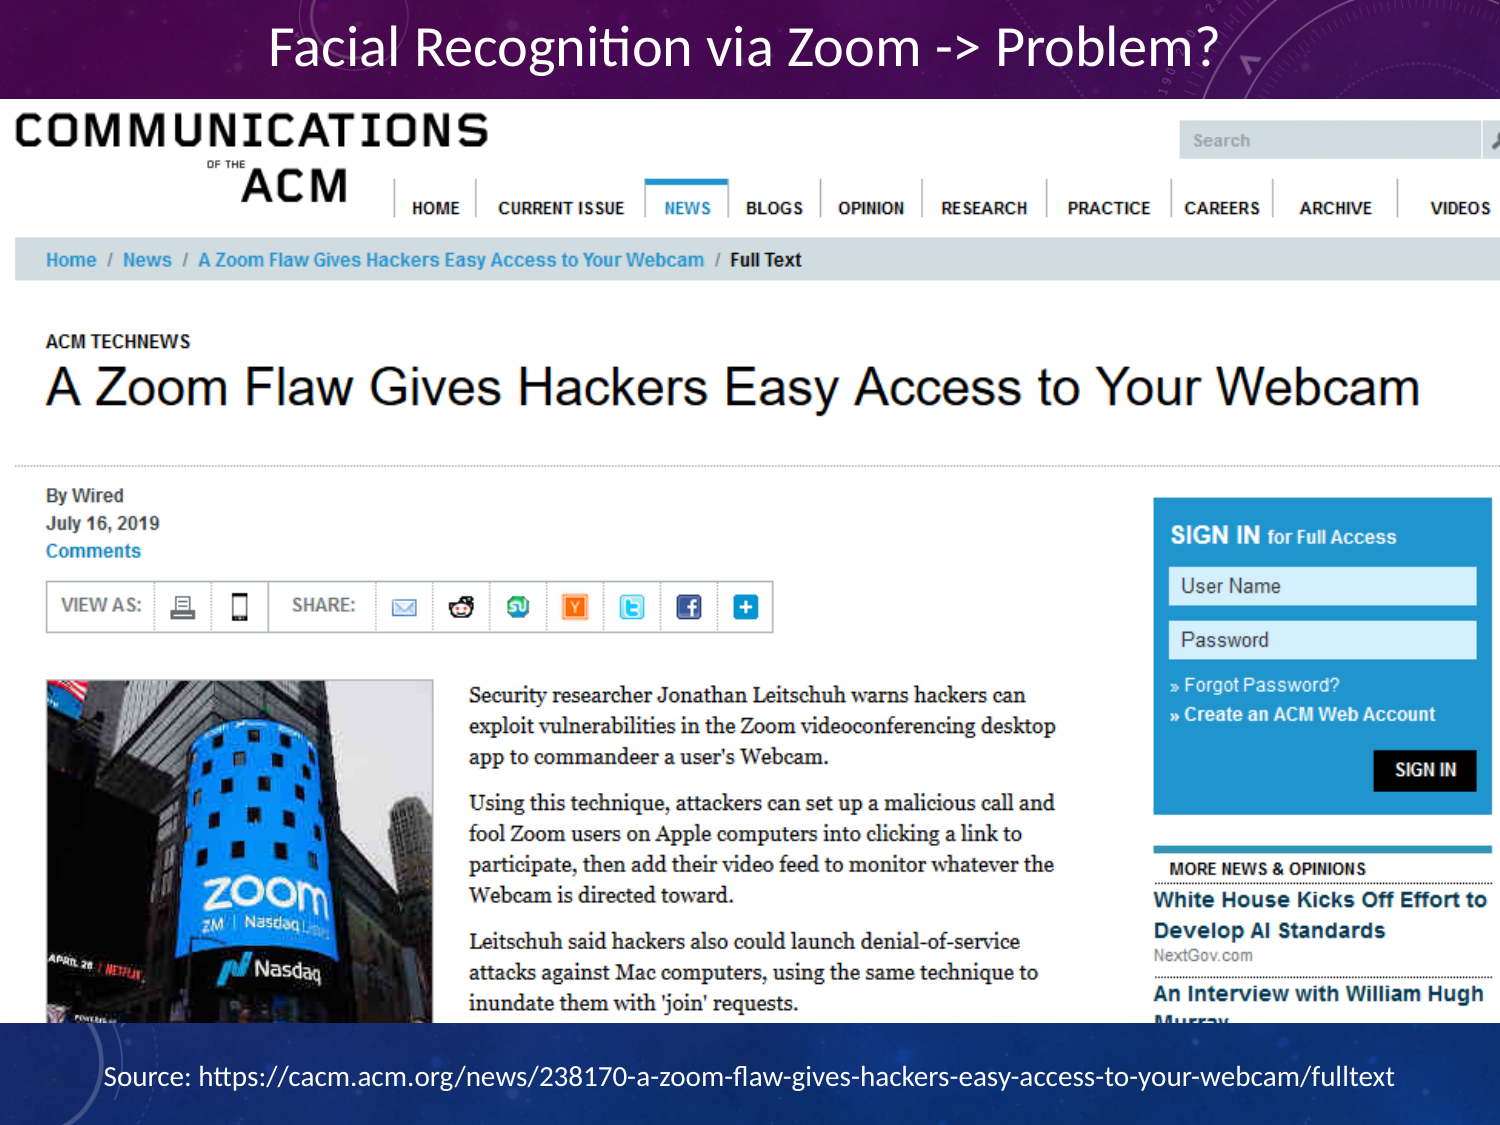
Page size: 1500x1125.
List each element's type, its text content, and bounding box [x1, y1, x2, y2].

text_box Source: https://cacm.acm.org/news/238170-a-zoom-flaw-gives-hackers-easy-access-to-your-webcam/fulltext [88, 1049, 1412, 1100]
text_box Facial Recognition via Zoom -> Problem? [253, 0, 1237, 86]
picture [0, 0, 1500, 1125]
